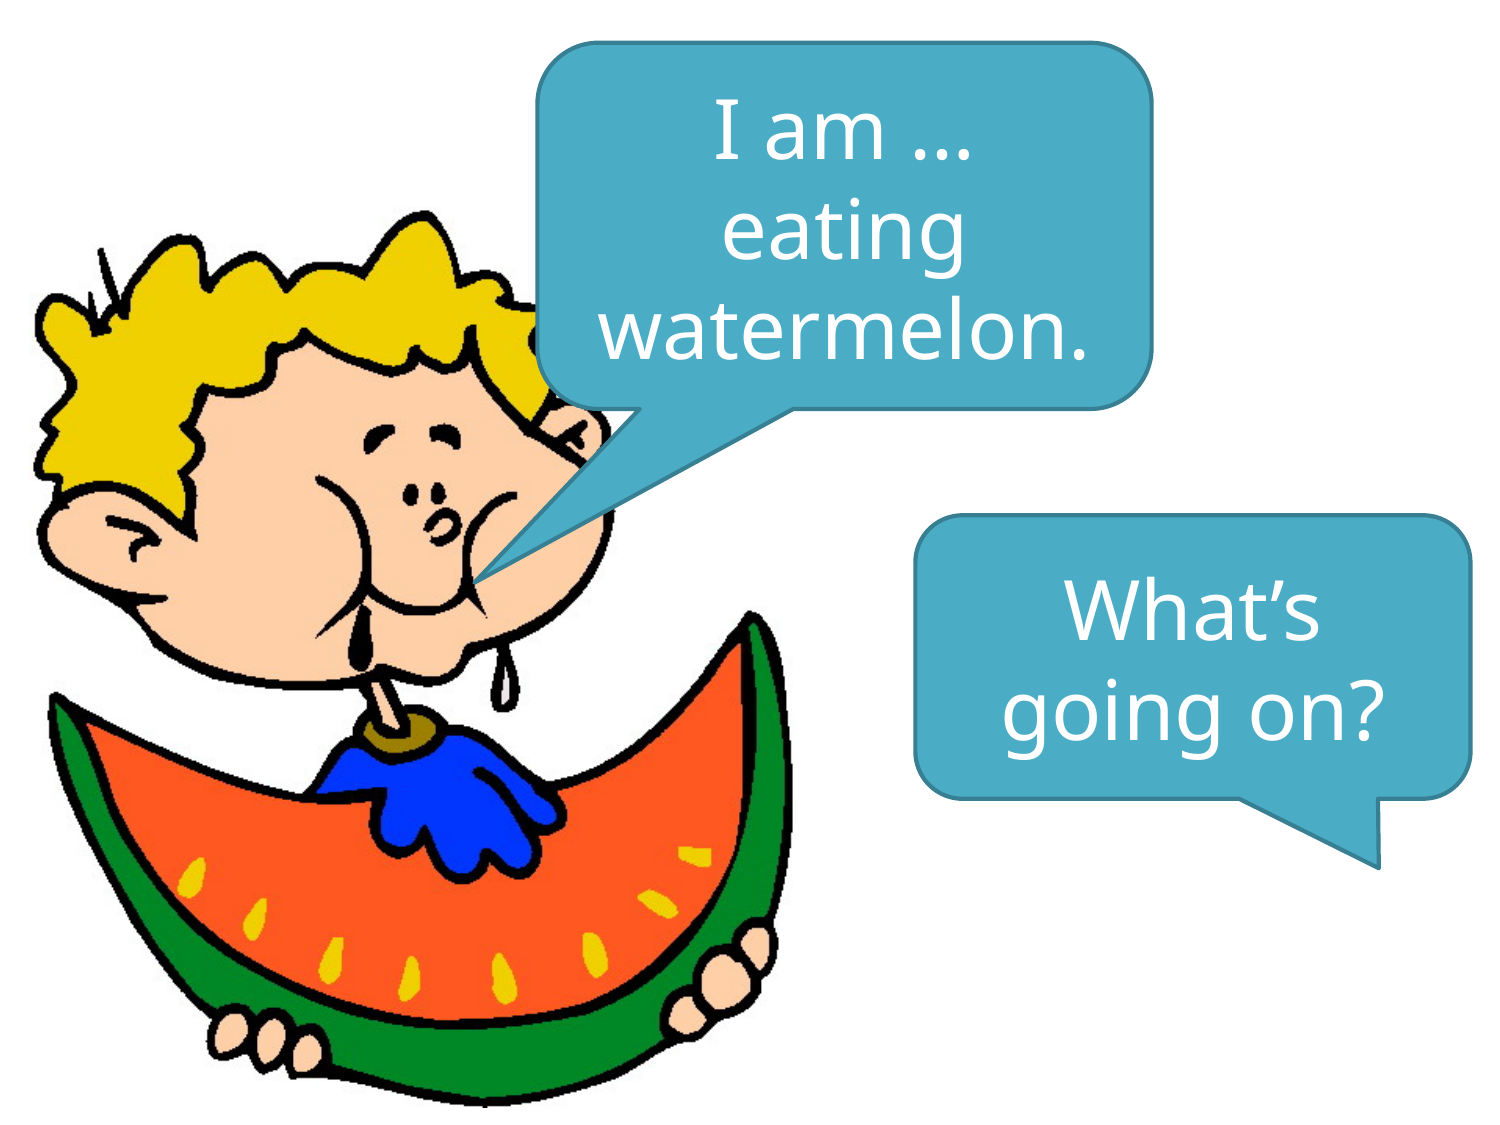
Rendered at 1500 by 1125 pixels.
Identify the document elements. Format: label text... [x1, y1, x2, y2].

picture [29, 205, 796, 1108]
text_box I am … eating watermelon. [535, 40, 1154, 412]
text_box What’s going on? [913, 513, 1473, 871]
